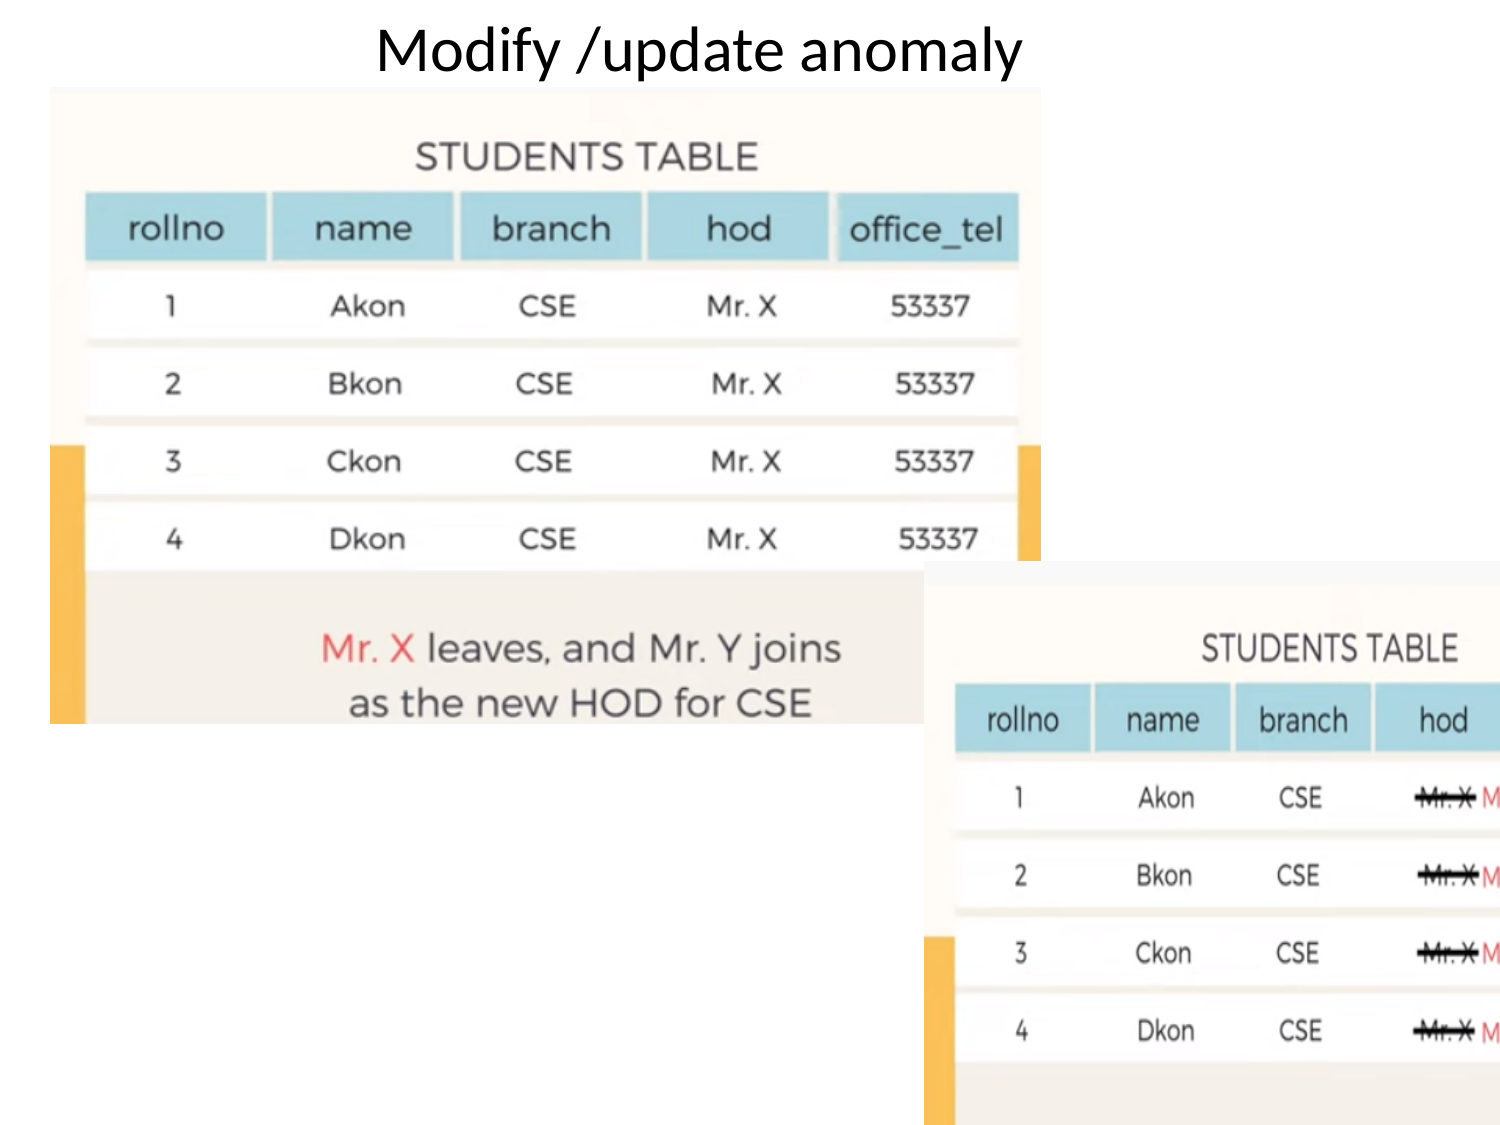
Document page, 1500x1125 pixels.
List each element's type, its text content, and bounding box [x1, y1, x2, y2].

picture [924, 561, 1500, 1125]
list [49, 87, 1041, 724]
title Modify /update anomaly [24, 0, 1375, 93]
